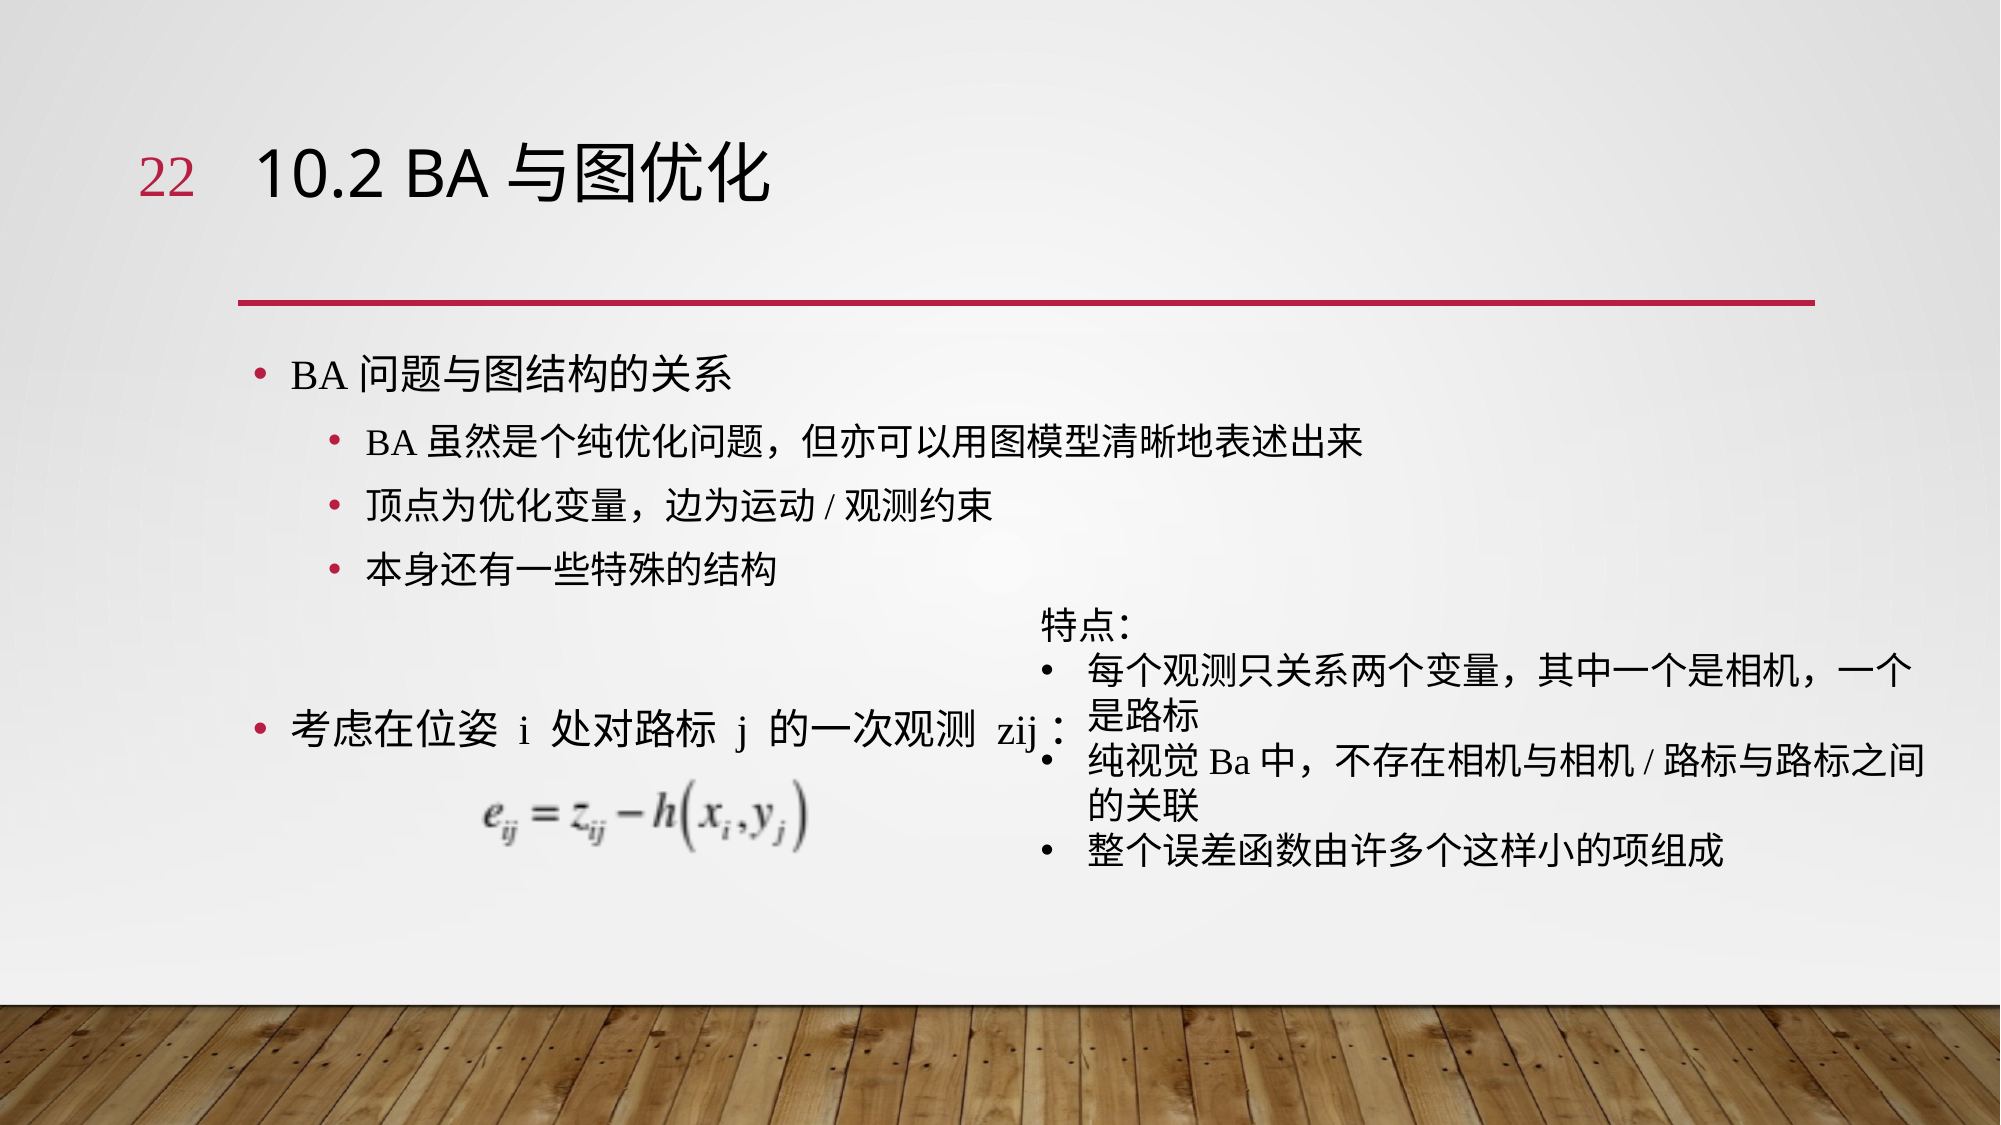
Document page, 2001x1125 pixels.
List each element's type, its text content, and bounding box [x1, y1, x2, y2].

list BA问题与图结构的关系 BA虽然是个纯优化问题，但亦可以用图模型清晰地表述出来 顶点为优化变量，边为运动/观测约束 本身还有一些特殊的结构 考虑在位姿 i 处对路标 j 的一次观测 zij： [238, 330, 1814, 897]
picture [0, 1005, 2000, 1125]
slide_number 22 [78, 131, 212, 214]
picture [477, 771, 812, 857]
text_box 特点： 每个观测只关系两个变量，其中一个是相机，一个是路标 纯视觉Ba中，不存在相机与相机/路标与路标之间的关联 整个误差函数由许多个这样小的项组成 [1025, 594, 1960, 880]
title 10.2 BA与图优化 [238, 131, 1814, 305]
